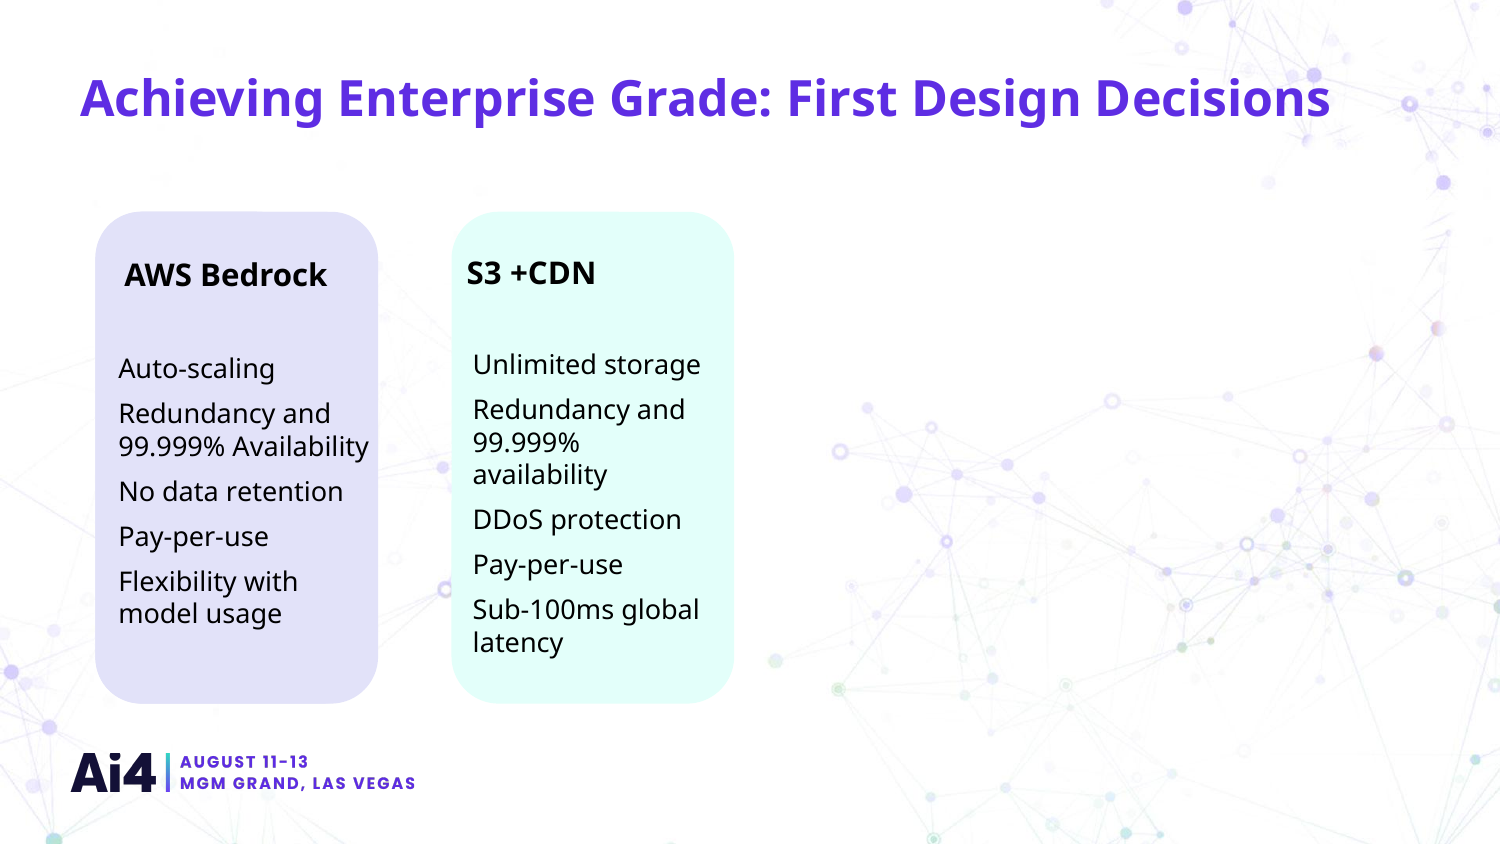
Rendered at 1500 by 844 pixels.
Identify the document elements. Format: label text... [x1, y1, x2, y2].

text_box Auto-scaling Redundancy and 99.999% Availability No data retention Pay-per-use Flexibility with model usage [103, 336, 386, 601]
picture [0, 0, 1500, 844]
text_box [451, 211, 735, 704]
text_box AWS Bedrock [109, 240, 369, 358]
text_box [95, 211, 379, 704]
text_box S3 +CDN [451, 238, 684, 306]
text_box Unlimited storage Redundancy and 99.999% availability DDoS protection Pay-per-use Sub-100ms global latency [457, 332, 717, 672]
text_box Achieving Enterprise Grade: First Design Decisions [65, 57, 1409, 181]
